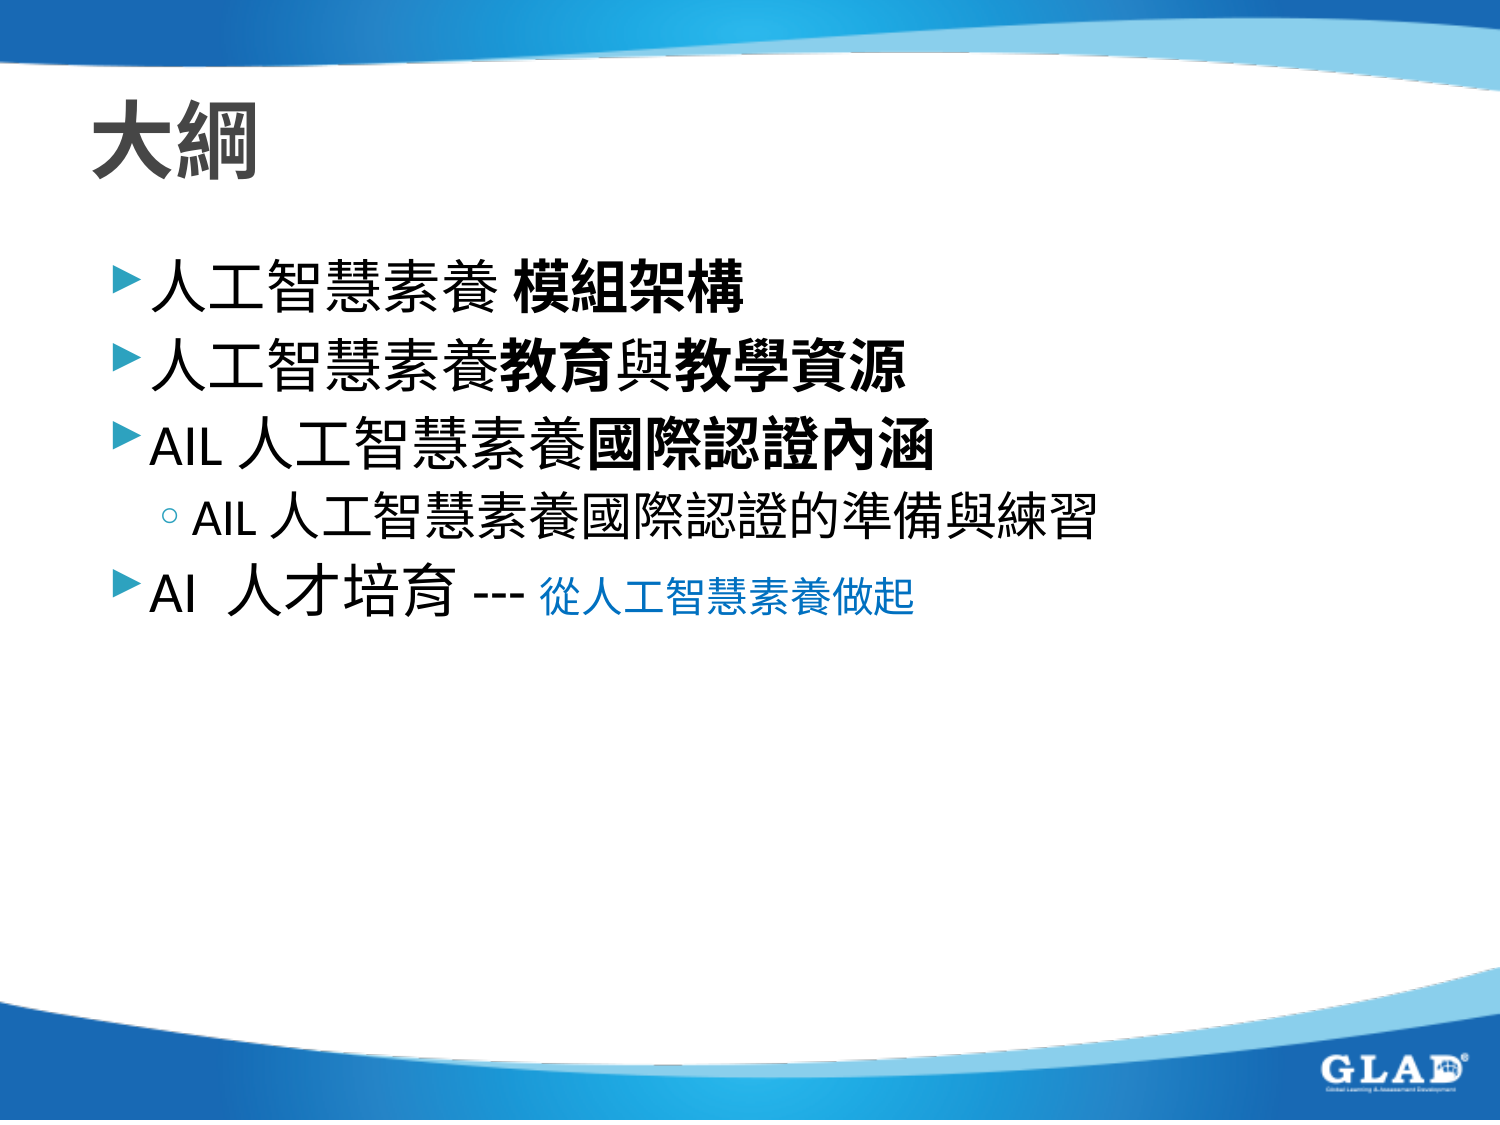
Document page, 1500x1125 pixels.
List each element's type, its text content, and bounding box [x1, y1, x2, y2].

picture [0, 0, 1500, 94]
title 大綱 [75, 45, 1425, 233]
list 人工智慧素養 模組架構 人工智慧素養教育與教學資源 AIL人工智慧素養國際認證內涵 AIL人工智慧素養國際認證的準備與練習 AI 人才培育---從人工智慧素養做起 [74, 242, 1426, 986]
picture [0, 967, 1500, 1120]
